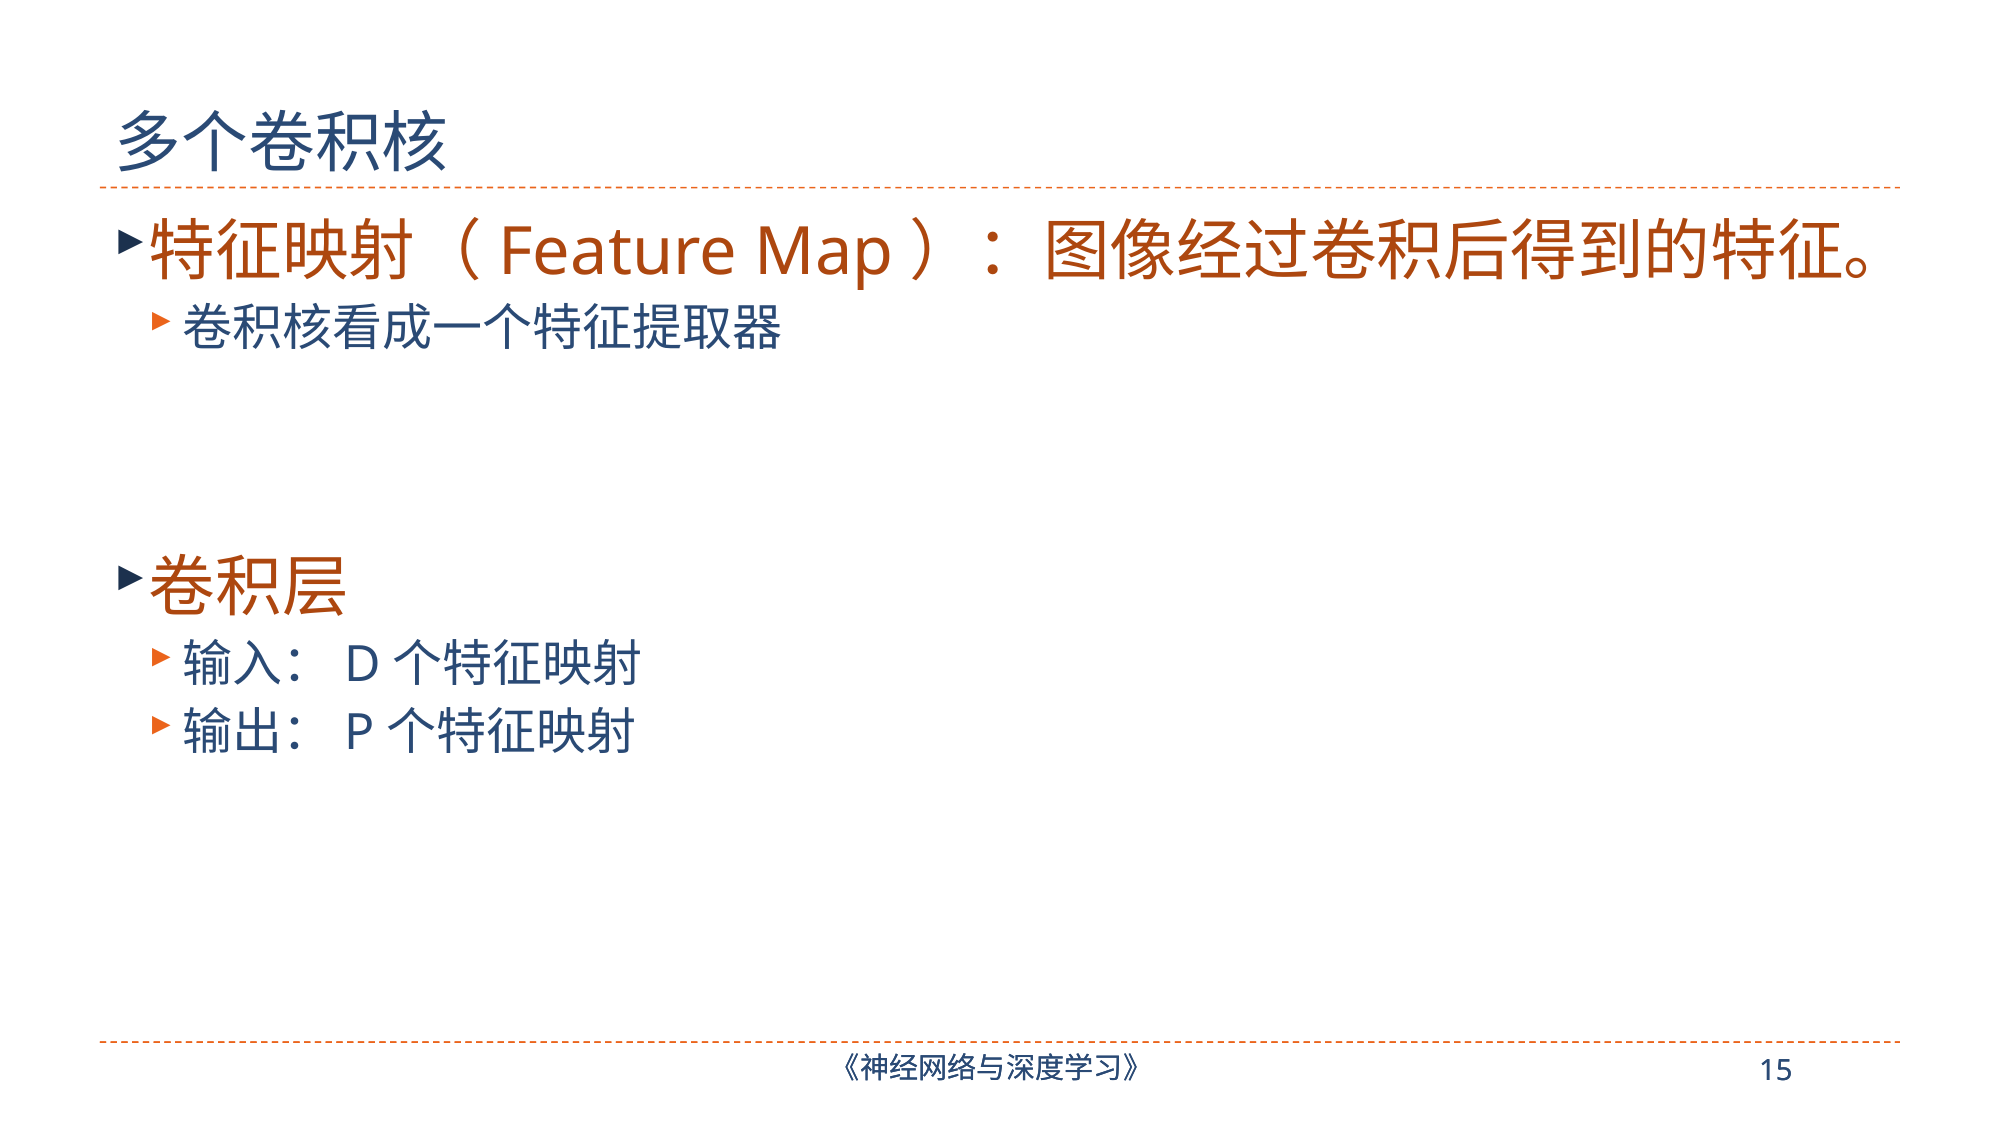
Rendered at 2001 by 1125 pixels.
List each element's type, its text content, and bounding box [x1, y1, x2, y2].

title 多个卷积核 [99, 24, 1900, 188]
